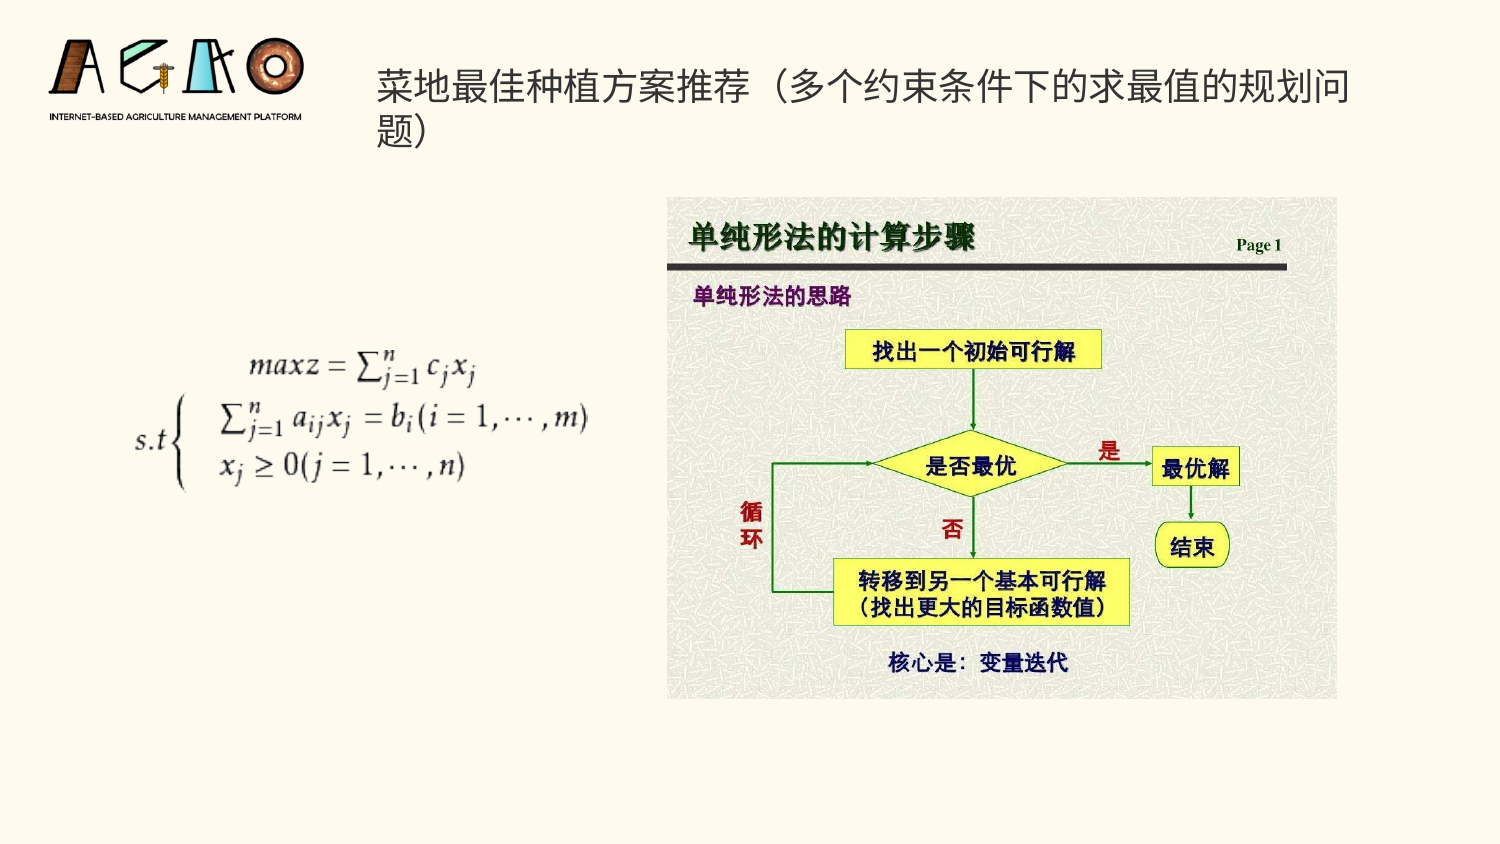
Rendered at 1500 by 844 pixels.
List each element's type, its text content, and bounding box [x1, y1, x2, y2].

picture [41, 32, 310, 125]
text_box 菜地最佳种植方案推荐（多个约束条件下的求最值的规划问题） [361, 55, 1425, 161]
picture [667, 197, 1337, 700]
picture [135, 350, 588, 493]
